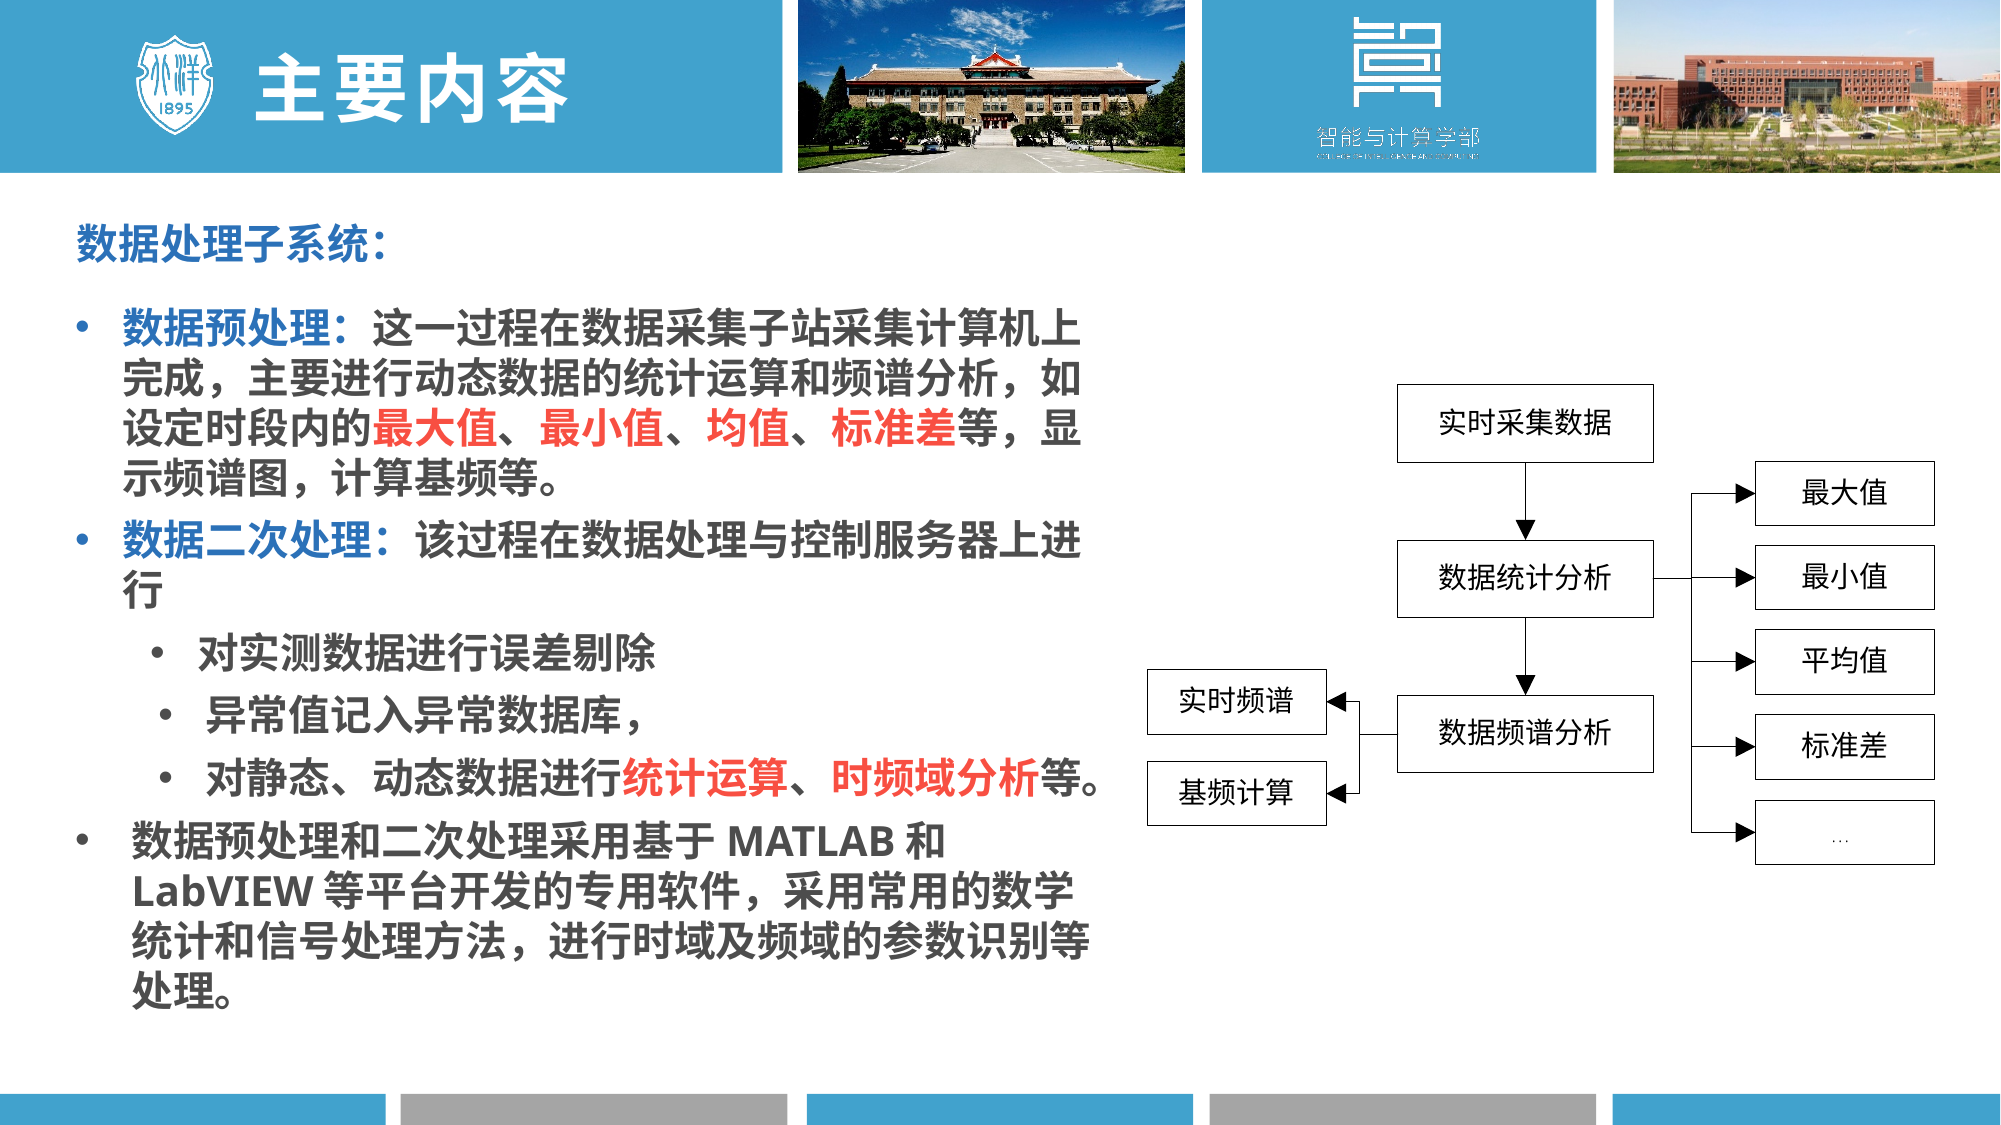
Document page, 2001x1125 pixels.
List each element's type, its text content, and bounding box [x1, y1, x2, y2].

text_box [1142, 379, 1940, 870]
text_box 数据预处理：这一过程在数据采集子站采集计算机上完成，主要进行动态数据的统计运算和频谱分析，如设定时段内的最大值、最小值、均值、标准差等，显示频谱图，计算基频等。 数据二次处理：该过程在数据处理与控制服务器上进行 对实测数据进行误差剔除 异常值记入异常数据库， 对静态、动态数据进行统计运算、时频域分析等。 数据预处理和二次处理采用基于MATLAB和LabVIEW等平台开发的专用软件，采用常用的数学统计和信号处理方法，进行时域及频域的参数识别等处理。 [60, 294, 1109, 1022]
picture [1613, 0, 2000, 173]
text_box 数据处理子系统： [62, 210, 426, 275]
text_box 主要内容 [0, 1, 783, 174]
picture [1317, 17, 1479, 159]
picture [798, 1, 1185, 173]
picture [111, 28, 244, 148]
